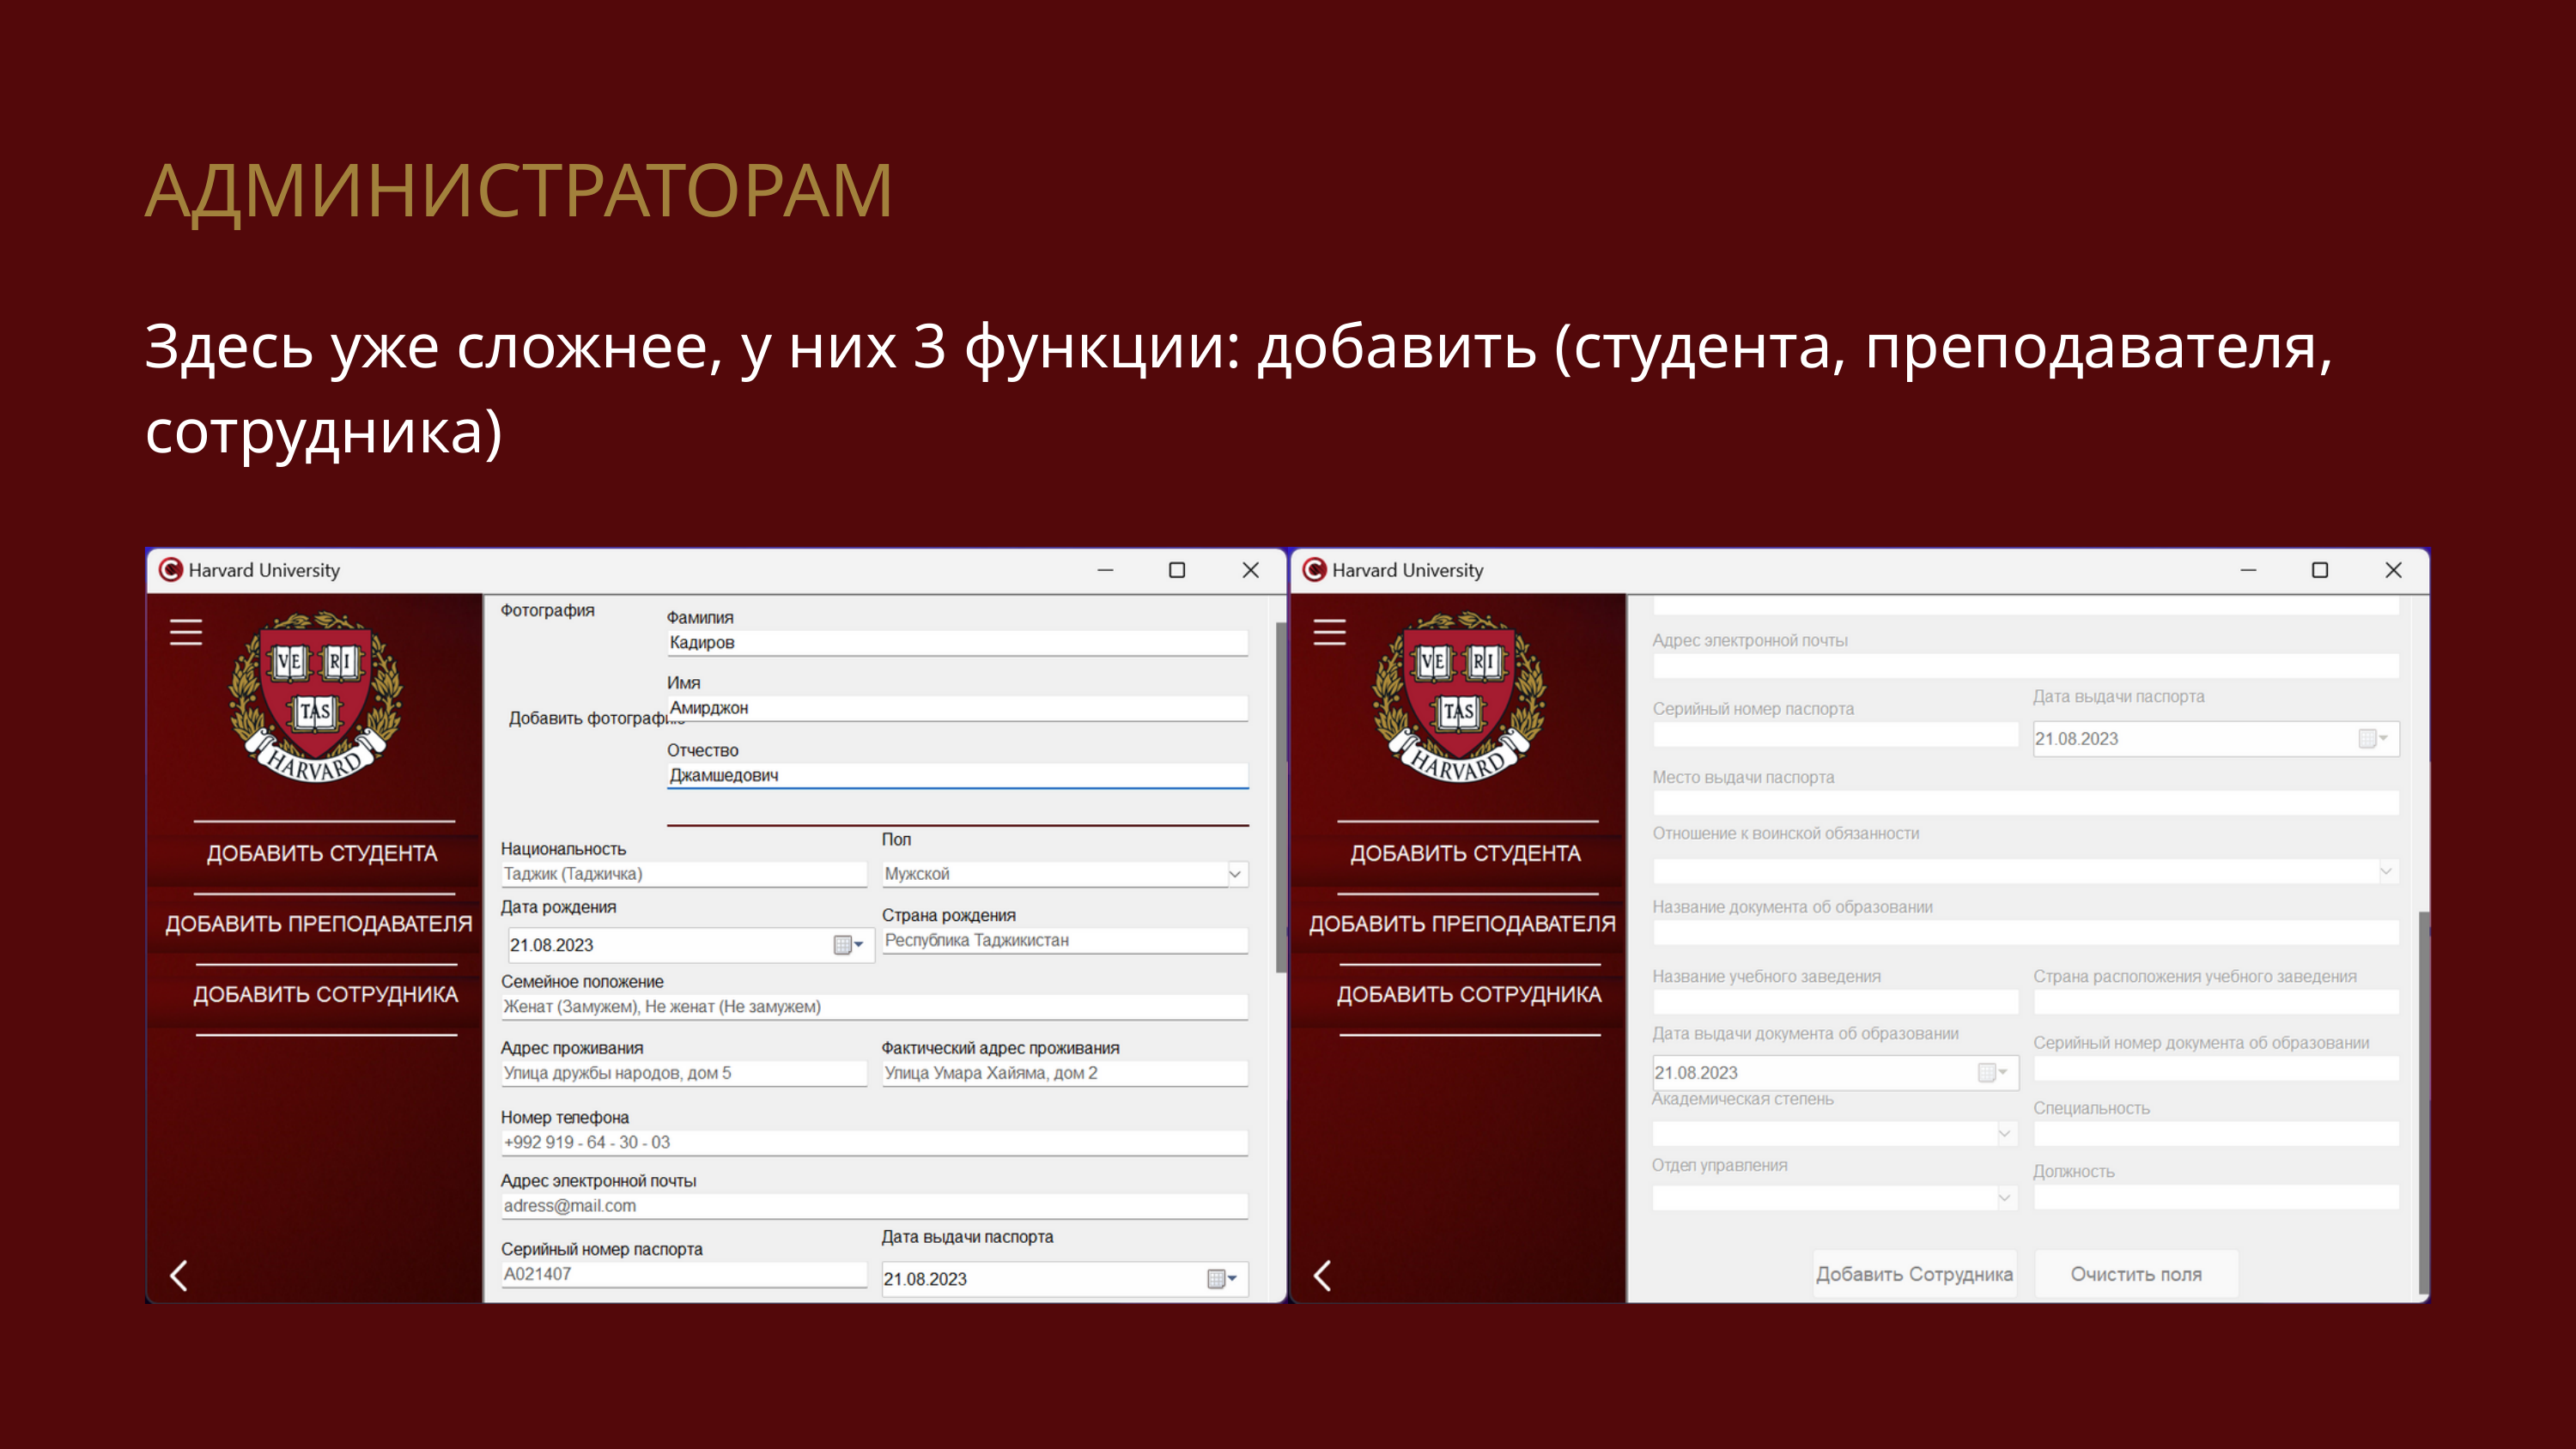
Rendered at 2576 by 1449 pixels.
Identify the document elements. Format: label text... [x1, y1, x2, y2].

text_box АДМИНИСТРАТОРАМ [144, 143, 1289, 232]
text_box [1288, 547, 2432, 1304]
text_box [144, 547, 1288, 1304]
text_box Здесь уже сложнее, у них 3 функции: добавить (студента, преподавателя, сотрудника) [144, 294, 2432, 465]
